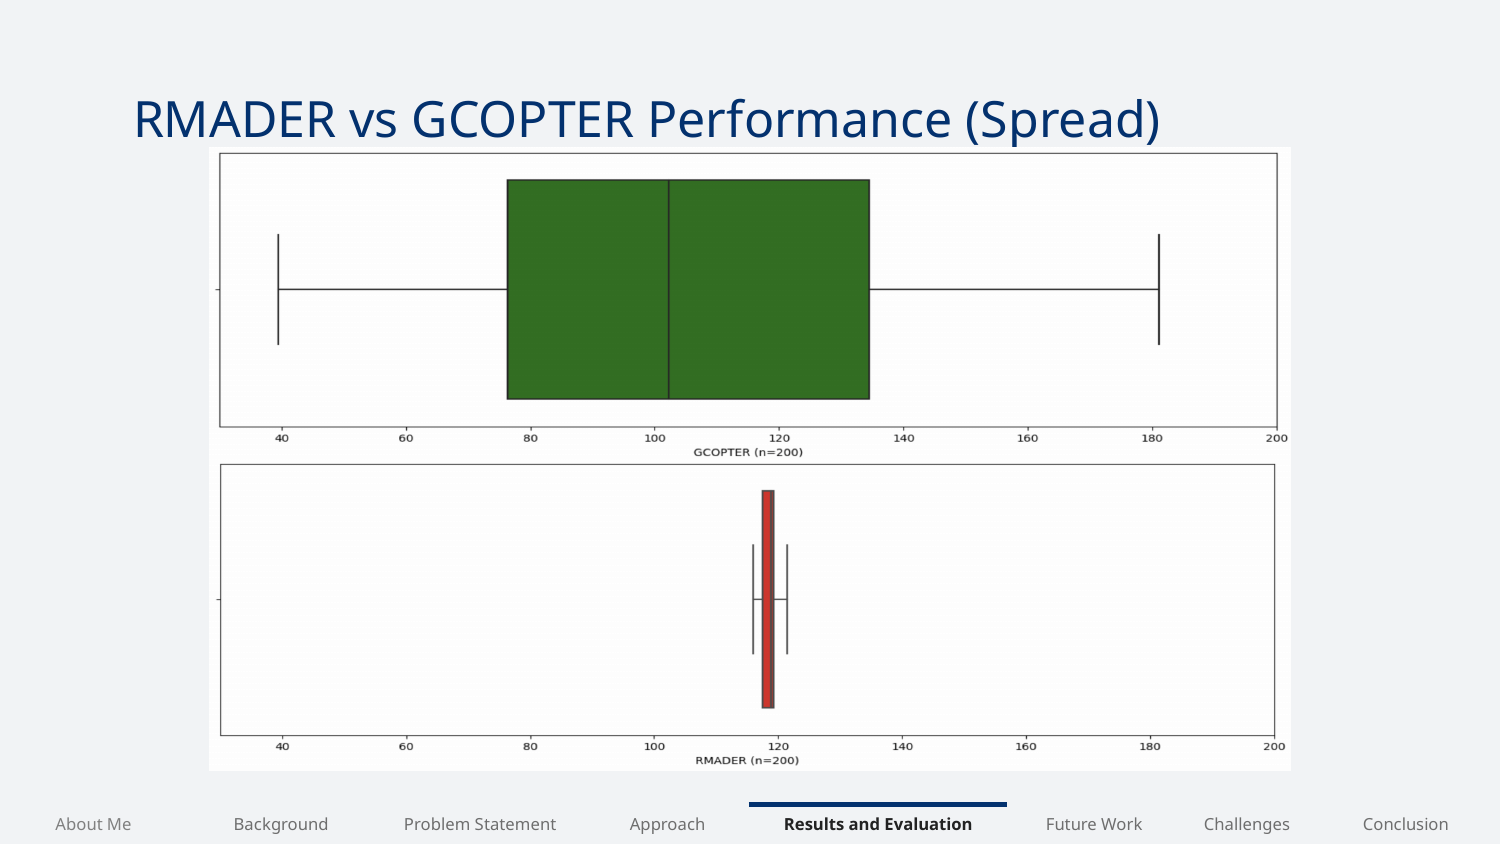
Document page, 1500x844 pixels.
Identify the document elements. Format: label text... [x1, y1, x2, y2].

picture [209, 147, 1291, 771]
title RMADER vs GCOPTER Performance (Spread) [118, 72, 1382, 167]
